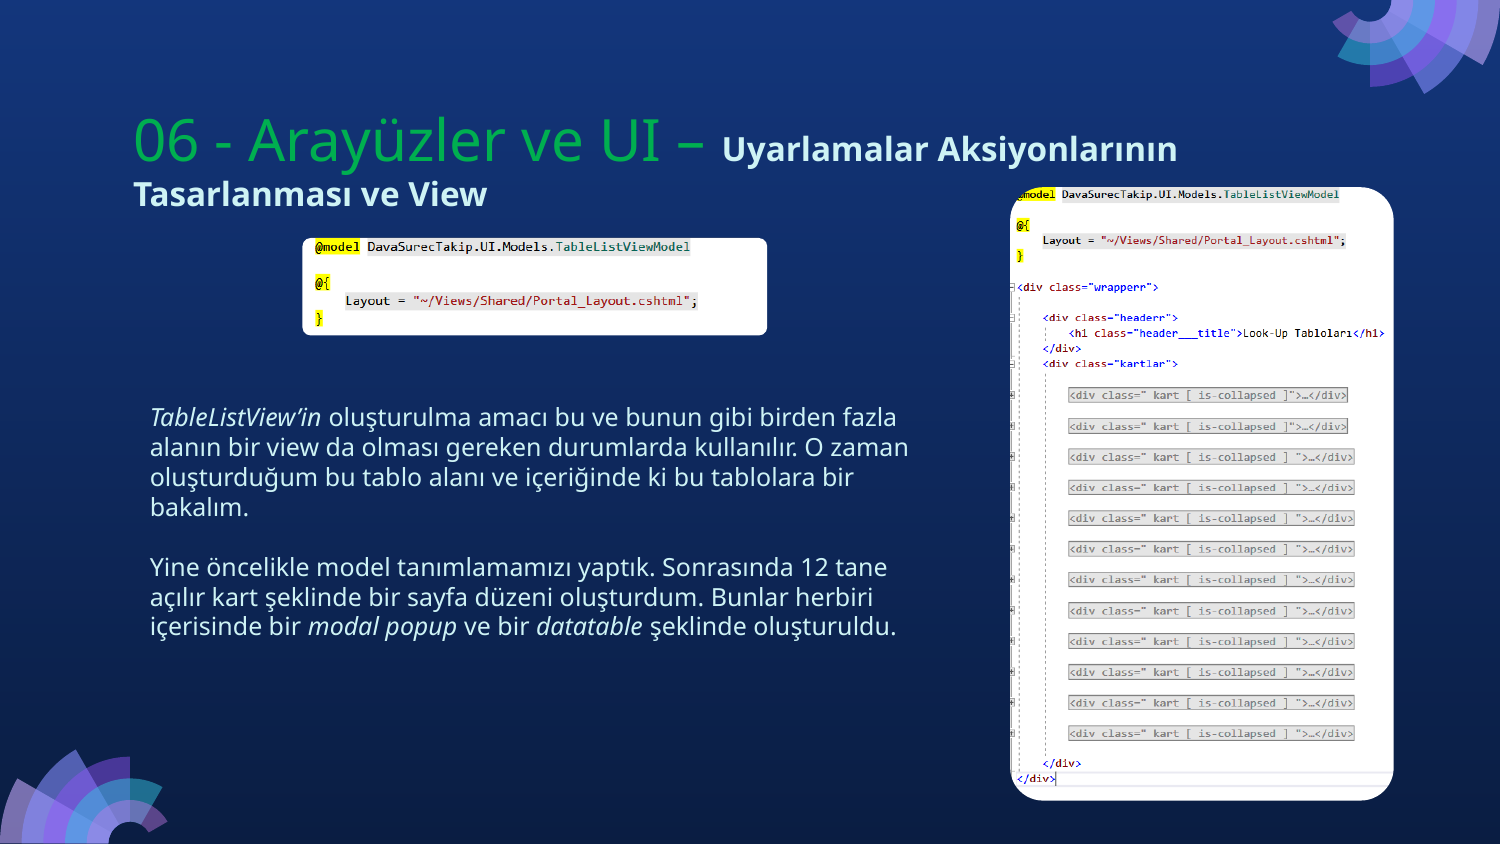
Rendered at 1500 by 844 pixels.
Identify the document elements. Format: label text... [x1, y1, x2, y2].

text_box [302, 237, 768, 336]
title 06 - Arayüzler ve UI – Uyarlamalar Aksiyonlarının Tasarlanması ve View [118, 88, 1413, 188]
text_box [1010, 187, 1394, 801]
list TableListView’in oluşturulma amacı bu ve bunun gibi birden fazla alanın bir view da olması gereken durumlarda kullanılır. O zaman oluşturduğum bu tablo alanı ve içeriğinde ki bu tablolara bir bakalım. Yine öncelikle model tanımlamamızı yaptık. Sonrasında 12 tane açılır kart şeklinde bir sayfa düzeni oluşturdum. Bunlar herbiri içerisinde bir modal popup ve bir datatable şeklinde oluşturuldu. [109, 386, 960, 682]
